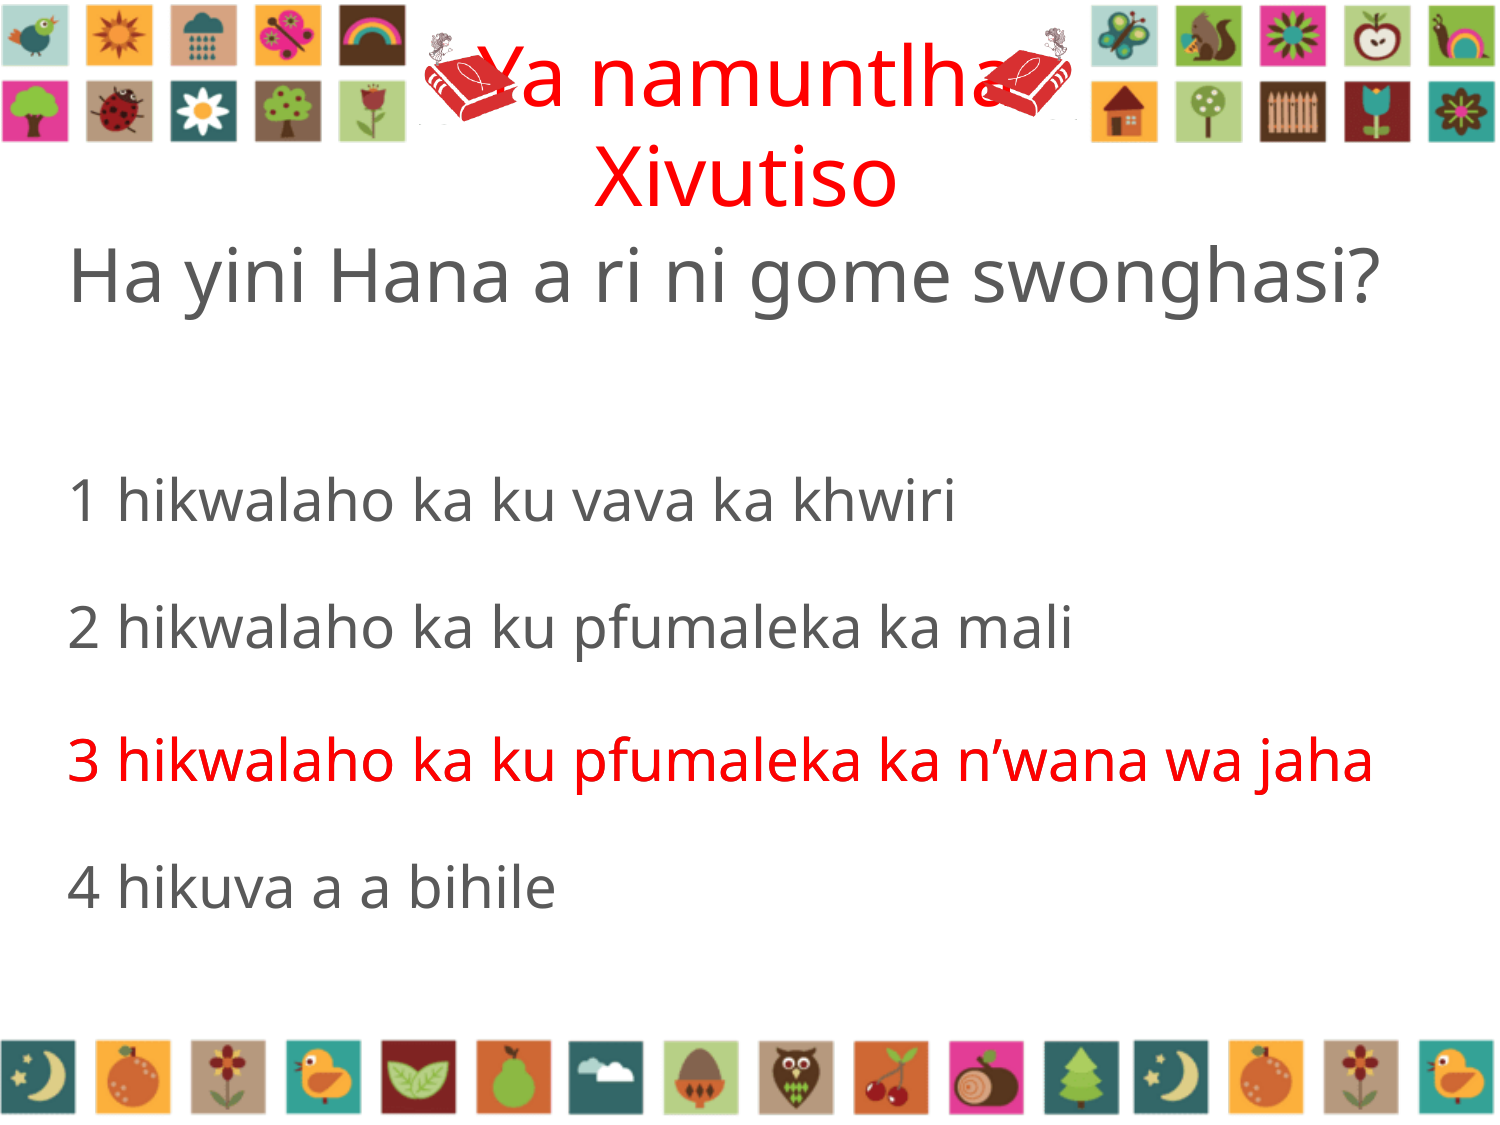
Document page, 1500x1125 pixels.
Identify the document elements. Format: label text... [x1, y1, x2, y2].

text_box 1 hikwalaho ka ku vava ka khwiri [53, 456, 1436, 541]
text_box Ya namuntlha Xivutiso [414, 16, 1080, 219]
text_box 2 hikwalaho ka ku pfumaleka ka mali [53, 582, 1436, 668]
text_box 4 hikuva a a bihile [53, 842, 1483, 928]
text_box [0, 1028, 1500, 1118]
picture [950, 3, 1500, 150]
text_box 3 hikwalaho ka ku pfumaleka ka n’wana wa jaha [53, 716, 1483, 801]
picture [0, 3, 550, 150]
text_box Ha yini Hana a ri ni gome swonghasi? [53, 219, 1436, 325]
